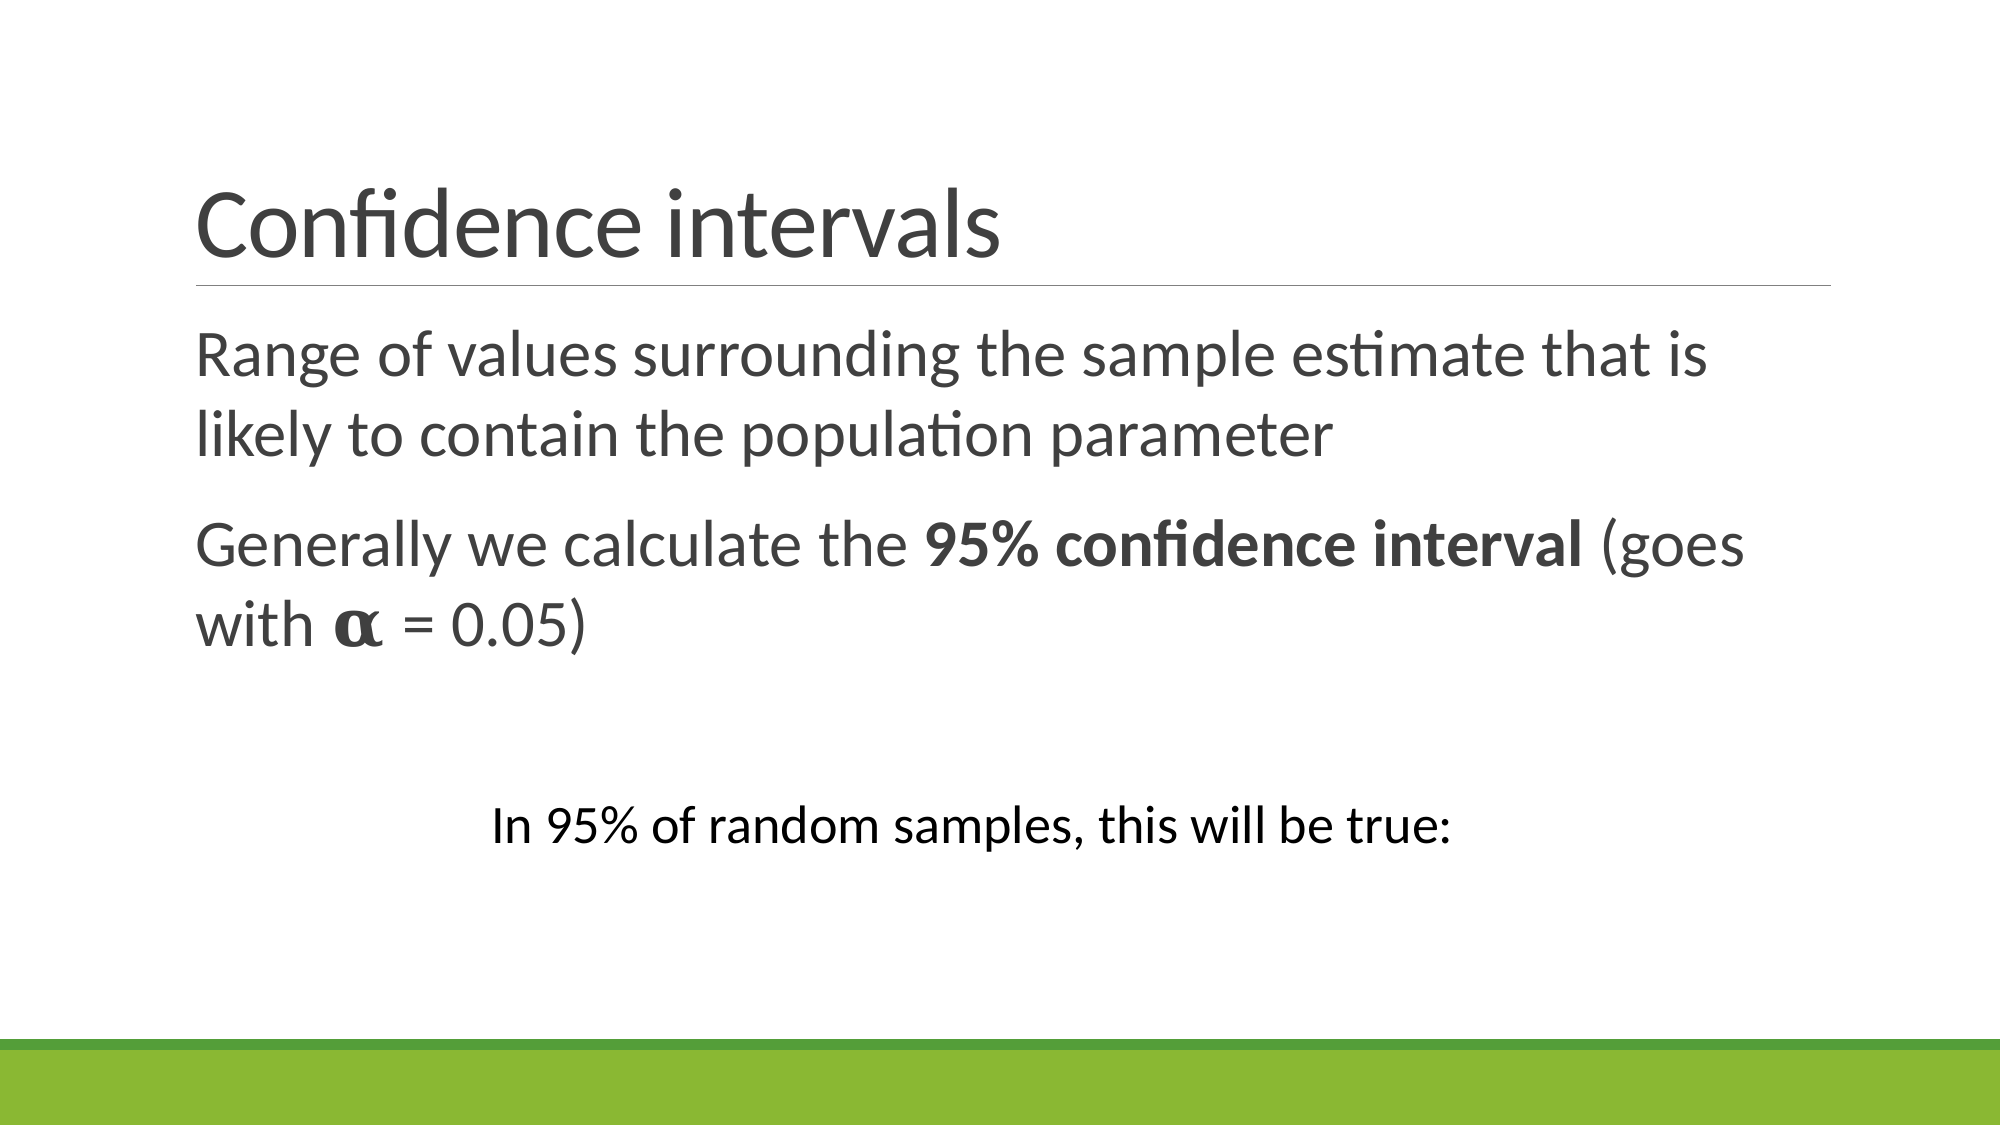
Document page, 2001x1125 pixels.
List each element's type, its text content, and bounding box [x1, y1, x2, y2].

title Confidence intervals [180, 47, 1830, 285]
list Range of values surrounding the sample estimate that is likely to contain the population parameter Generally we calculate the 95% confidence interval (goes with 𝛂 = 0.05) [180, 302, 1830, 963]
